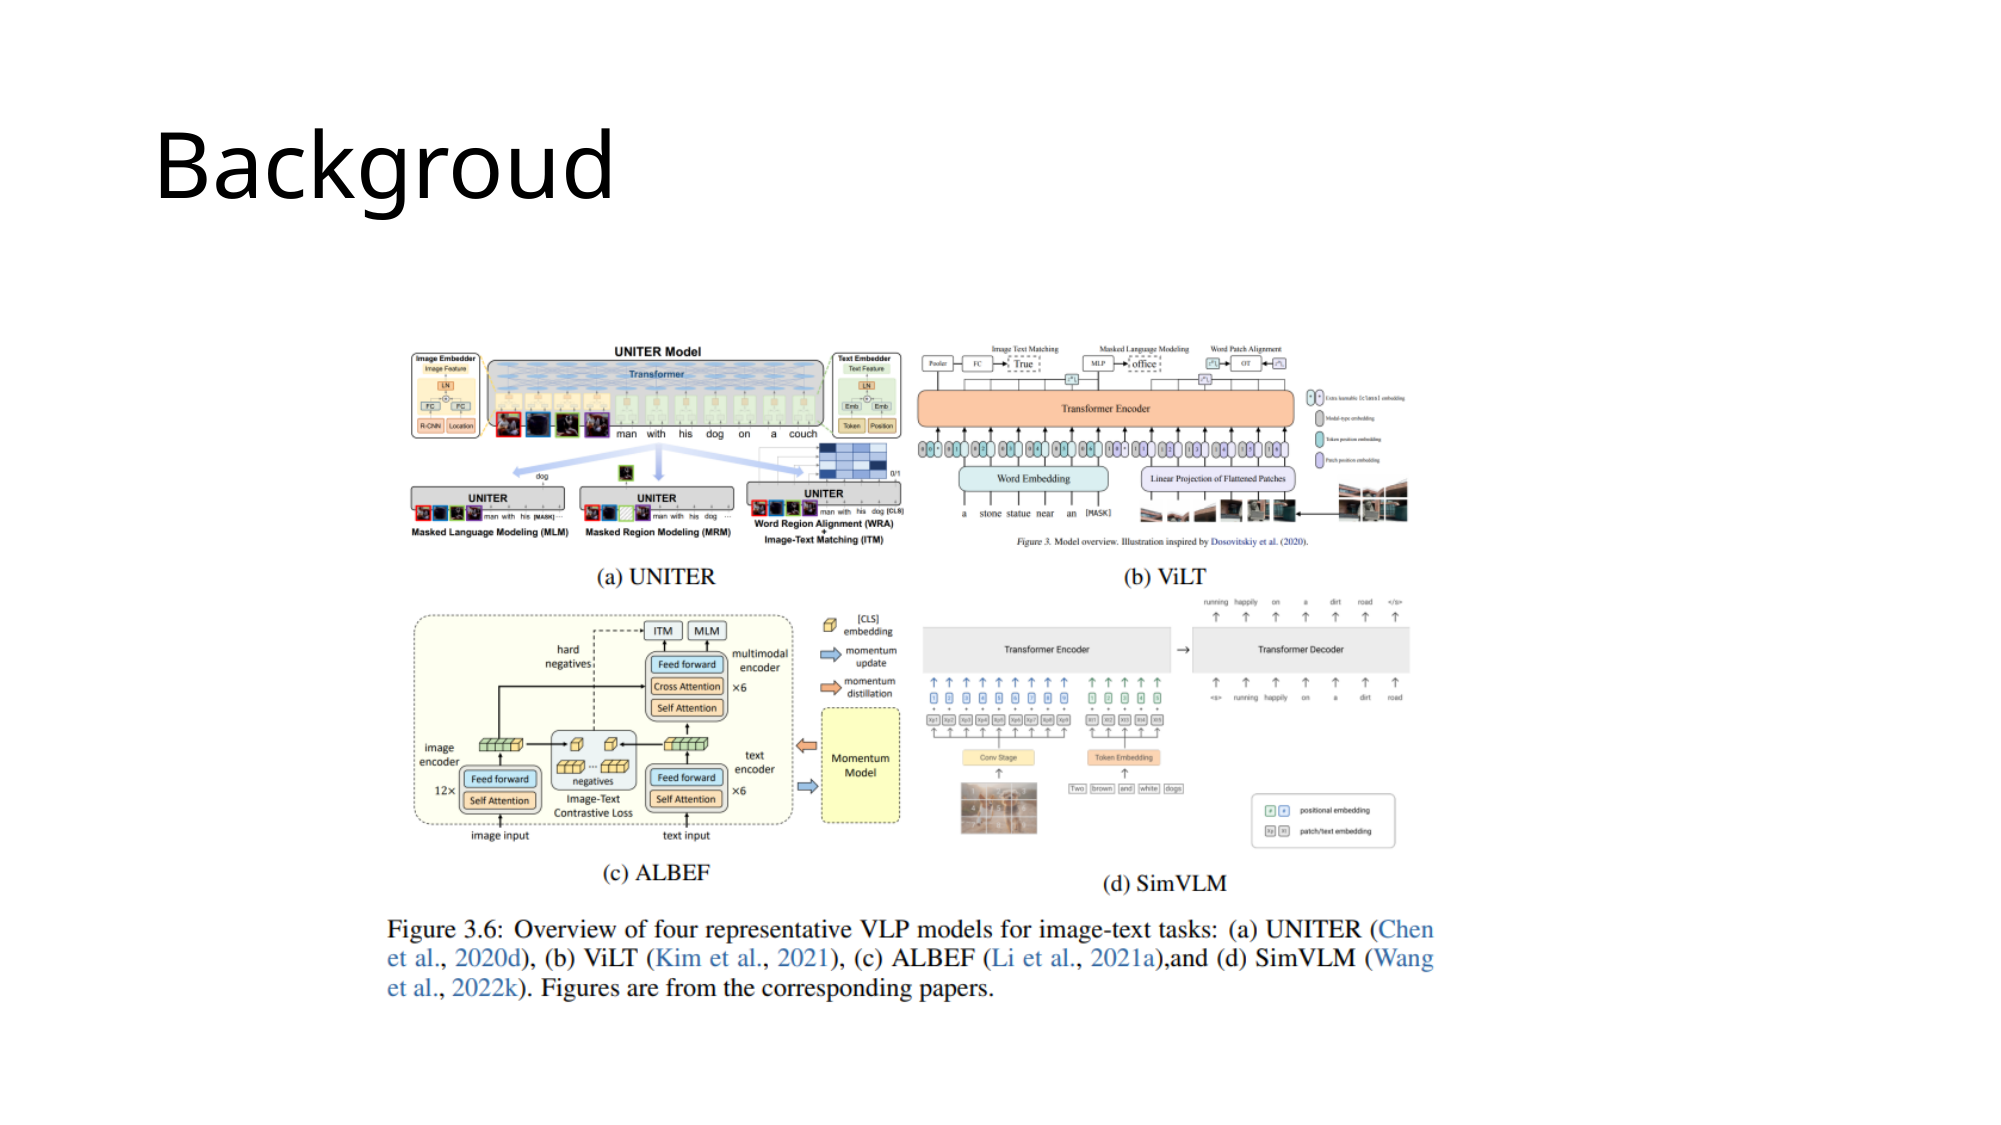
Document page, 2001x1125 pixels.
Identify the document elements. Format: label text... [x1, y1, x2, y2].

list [354, 299, 1475, 1014]
title Backgroud [137, 59, 1863, 278]
